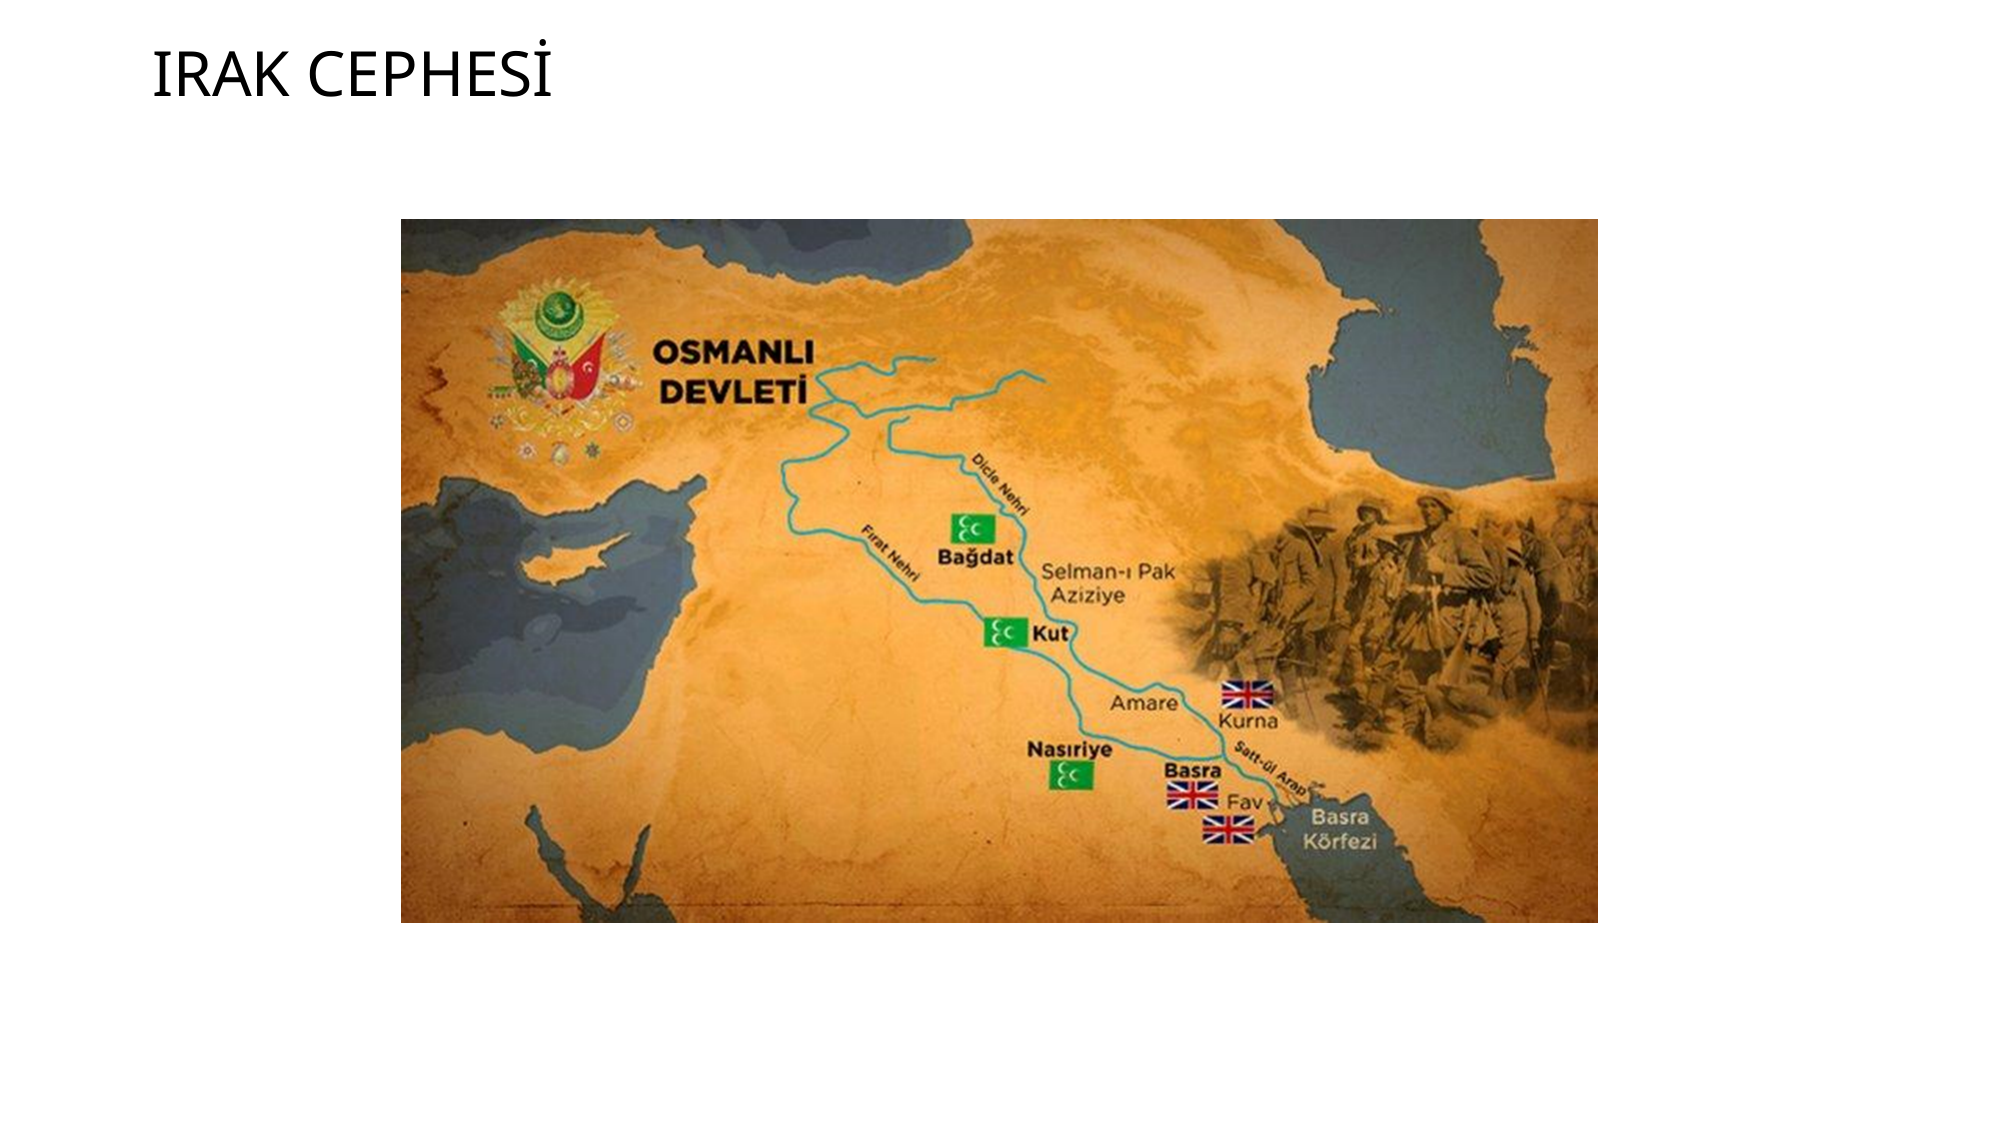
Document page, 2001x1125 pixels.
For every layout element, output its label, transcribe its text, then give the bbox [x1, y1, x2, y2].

title IRAK CEPHESİ [137, 34, 1863, 118]
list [401, 219, 1598, 923]
